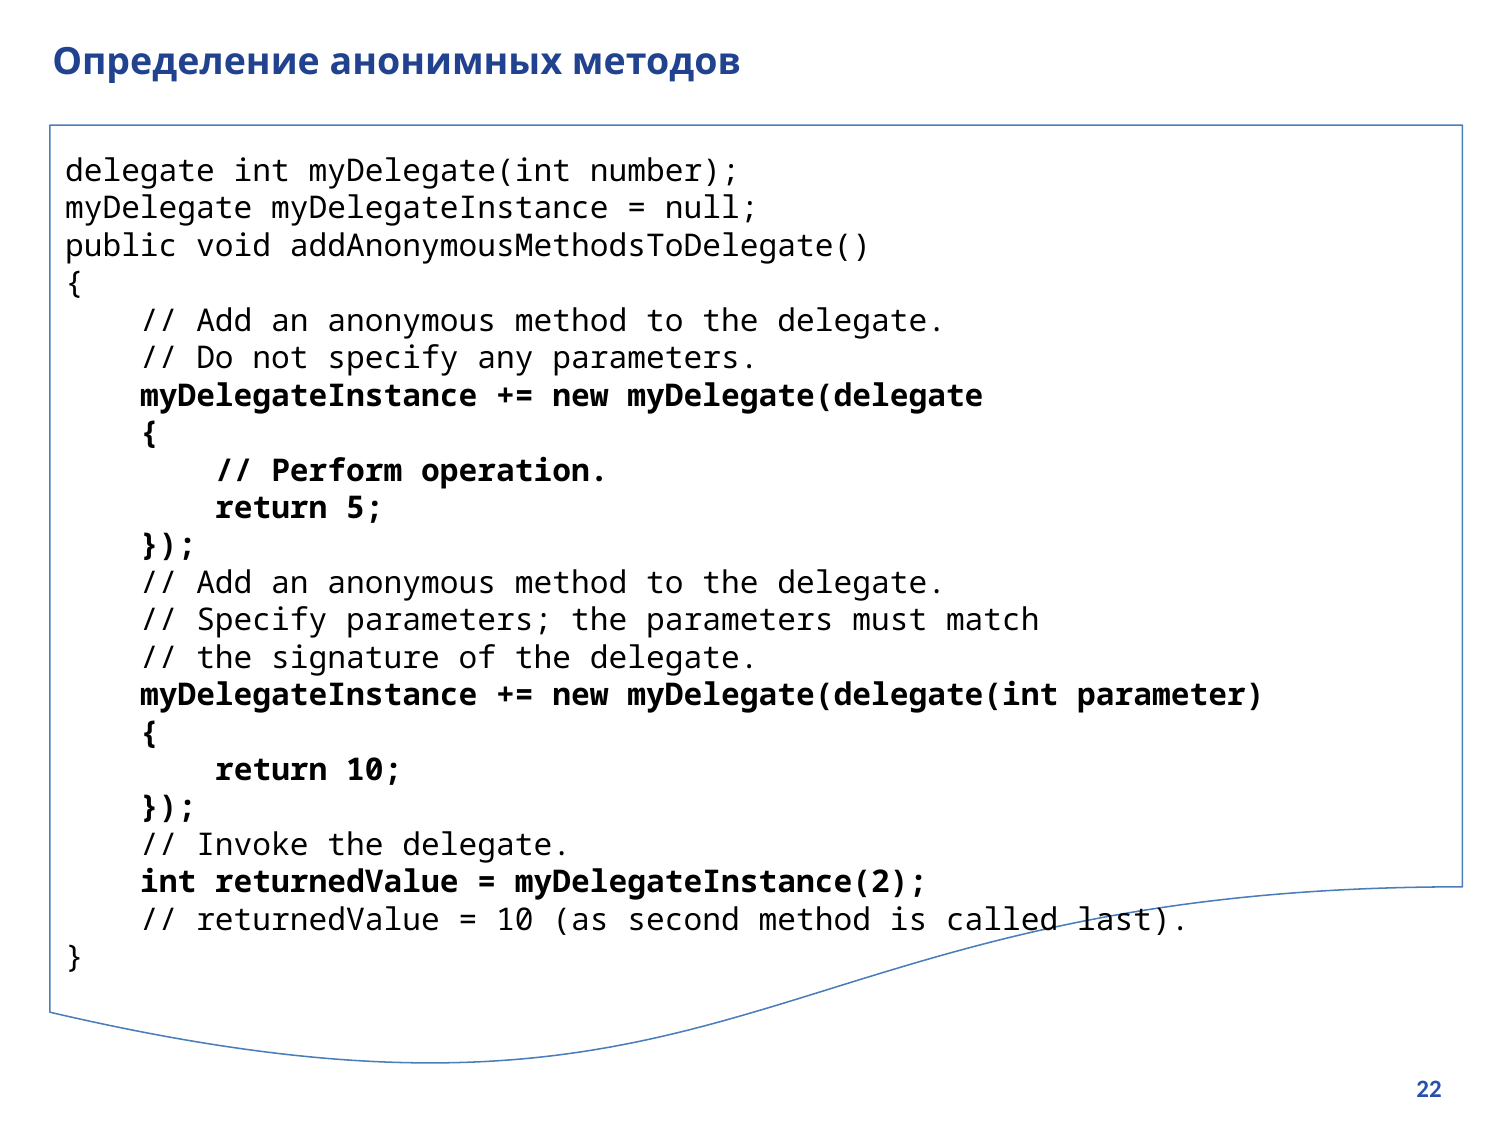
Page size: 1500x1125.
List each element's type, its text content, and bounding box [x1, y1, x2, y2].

text_box delegate int myDelegate(int number); myDelegate myDelegateInstance = null; public void addAnonymousMethodsToDelegate() { // Add an anonymous method to the delegate. // Do not specify any parameters. myDelegateInstance += new myDelegate(delegate { // Perform operation. return 5; }); // Add an anonymous method to the delegate. // Specify parameters; the parameters must match // the signature of the delegate. myDelegateInstance += new myDelegate(delegate(int parameter) { return 10; }); // Invoke the delegate. int returnedValue = myDelegateInstance(2); // returnedValue = 10 (as second method is called last). } [49, 124, 1464, 1064]
title Определение анонимных методов [36, 29, 1469, 90]
